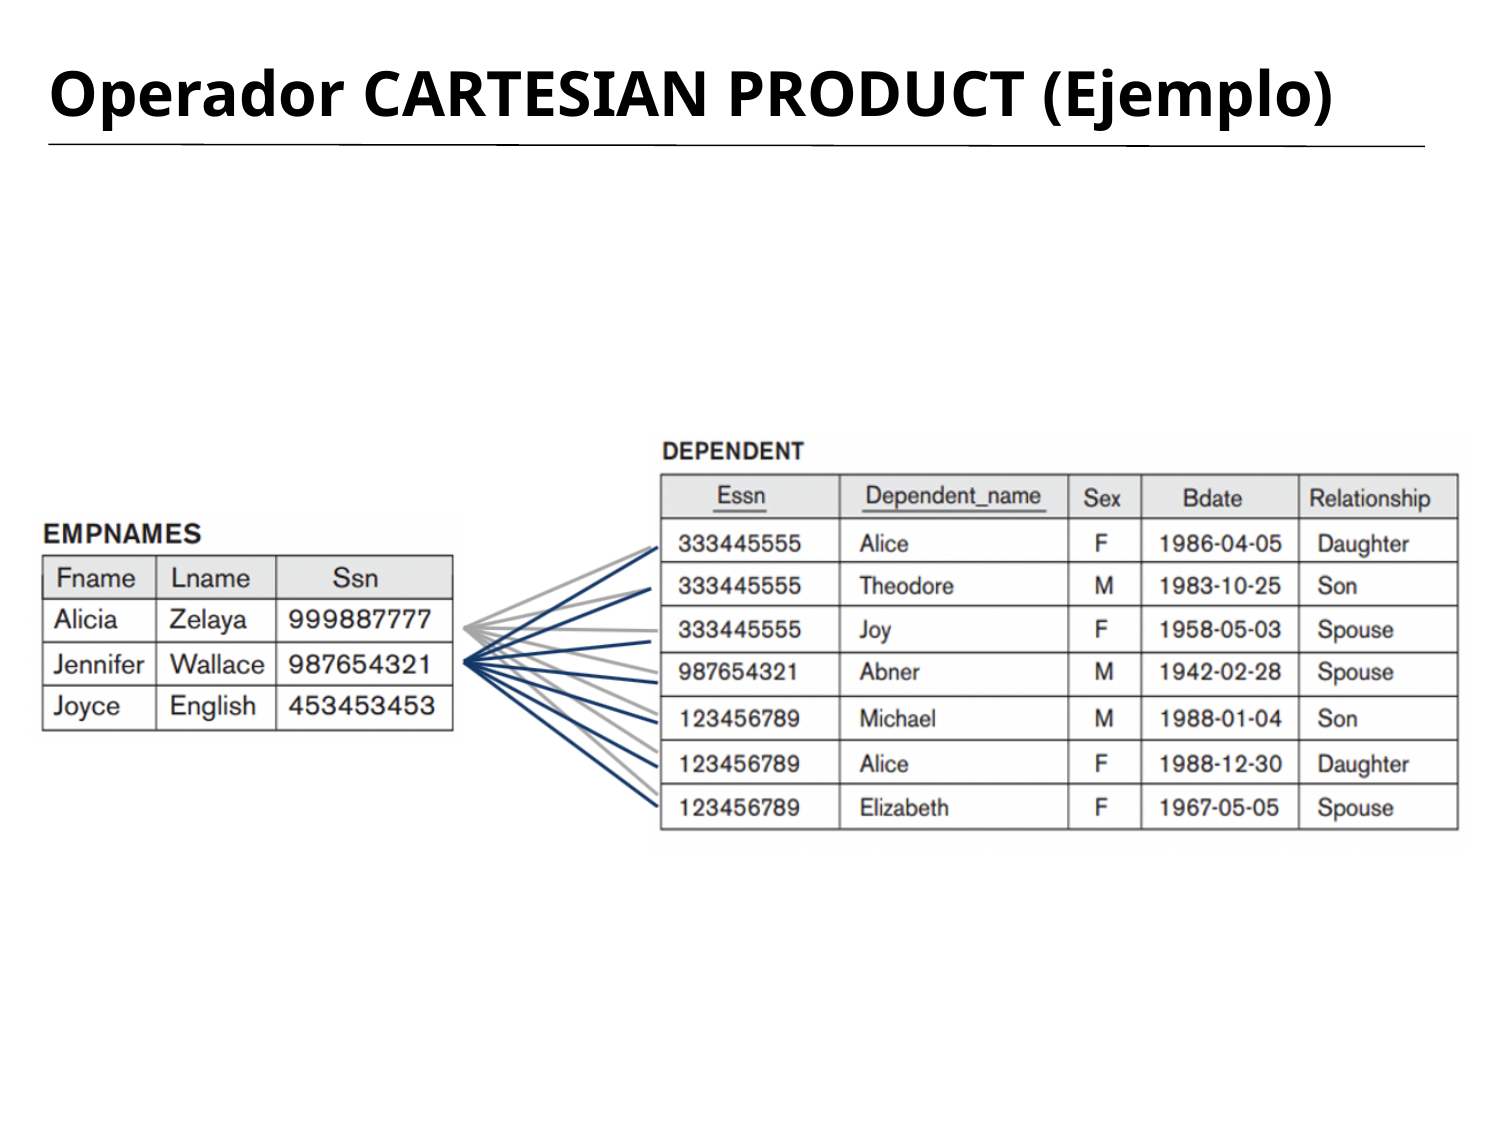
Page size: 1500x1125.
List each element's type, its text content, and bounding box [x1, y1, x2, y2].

title Operador CARTESIAN PRODUCT (Ejemplo) [33, 32, 1384, 145]
picture [24, 395, 1476, 864]
